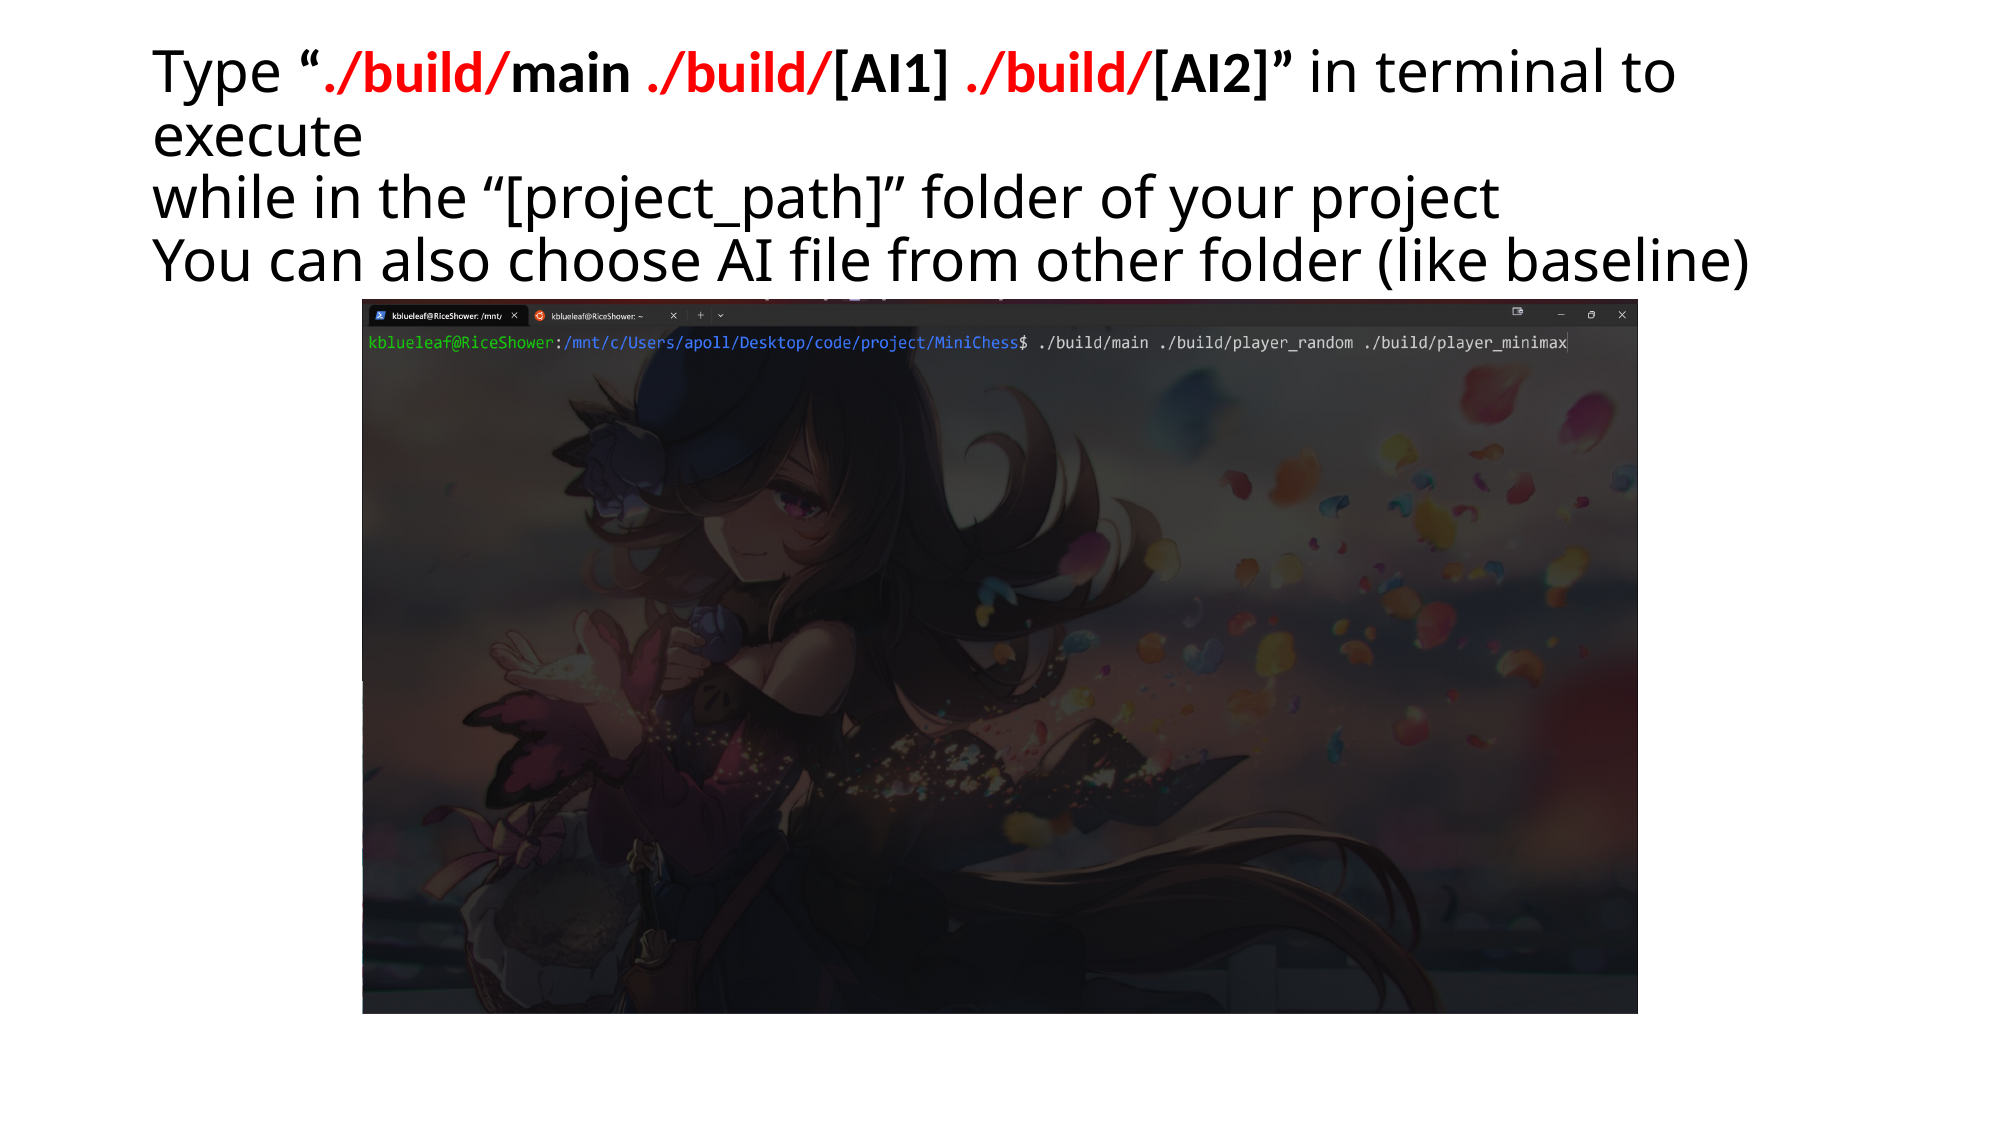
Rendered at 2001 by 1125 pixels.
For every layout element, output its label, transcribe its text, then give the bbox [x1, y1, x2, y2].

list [362, 299, 1638, 1014]
title Type “./build/main ./build/[AI1] ./build/[AI2]” in terminal to execute while in the “[project_path]” folder of your project You can also choose AI file from other folder (like baseline) [137, 59, 1863, 278]
